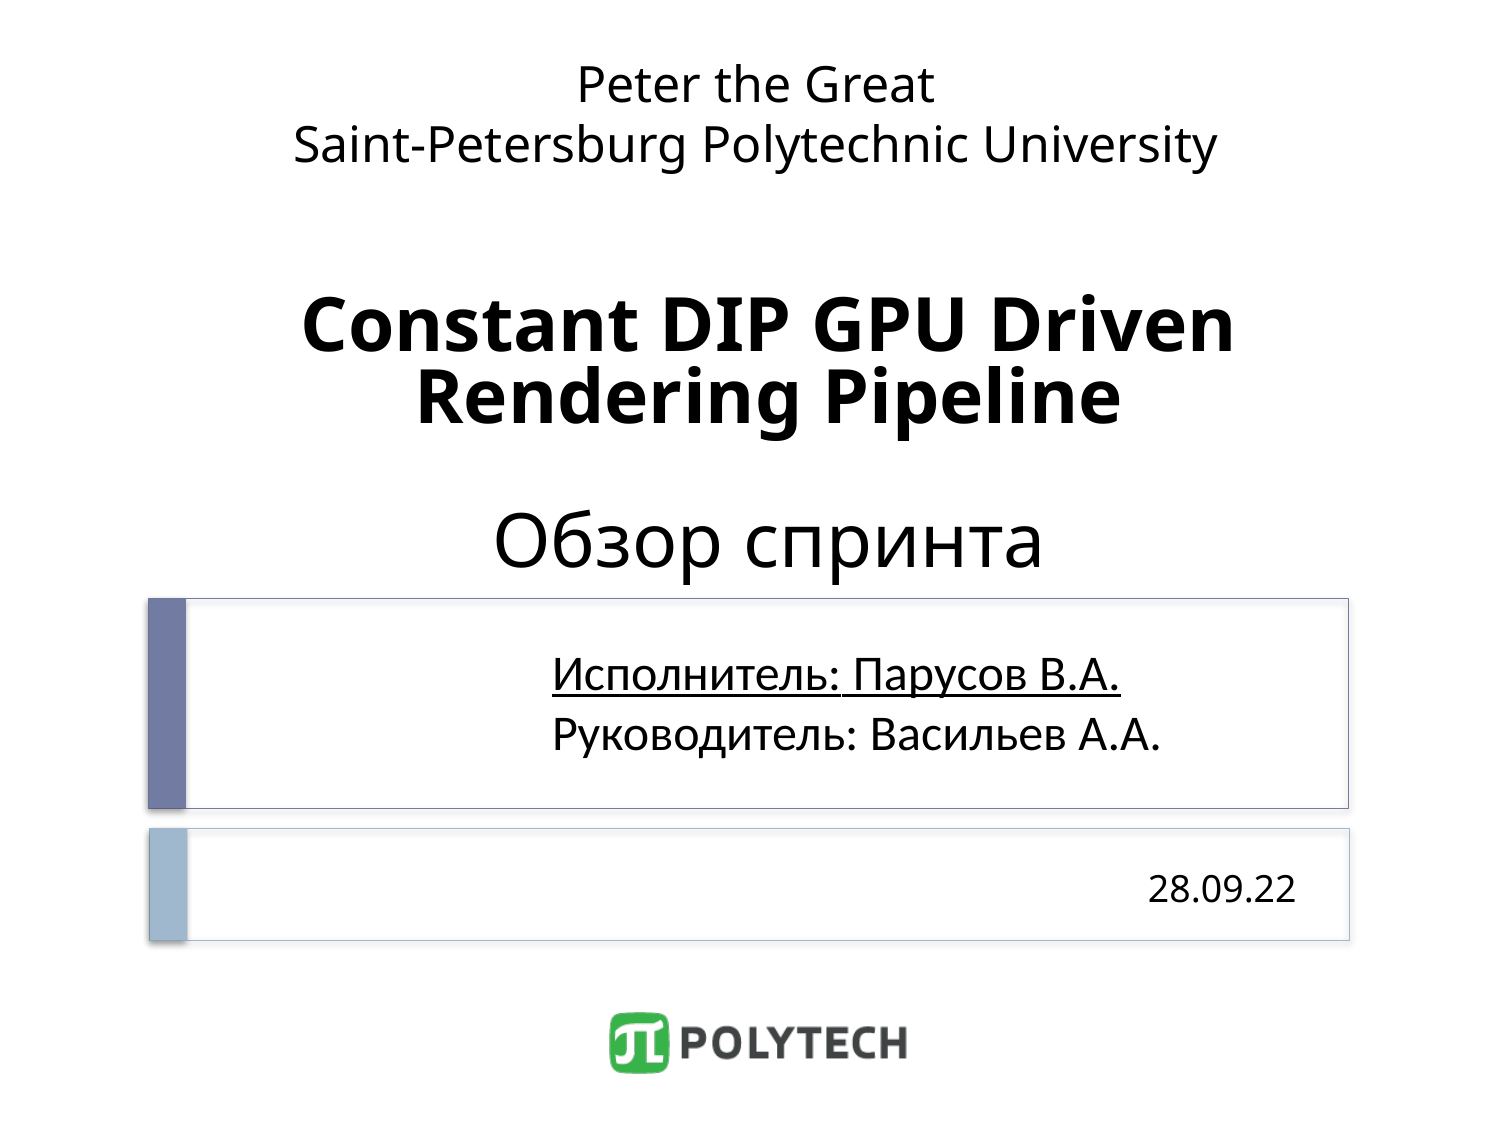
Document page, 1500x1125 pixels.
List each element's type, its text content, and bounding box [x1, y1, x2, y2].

title Исполнитель: Парусов В.А. Руководитель: Васильев А.А. [537, 633, 1353, 795]
text_box Constant DIP GPU Driven Rendering Pipeline Обзор спринта [206, 196, 1332, 598]
picture [593, 999, 922, 1088]
text_box Peter the Great Saint-Petersburg Рolytechnic University [64, 45, 1447, 197]
text_box 28.09.22 [1132, 857, 1312, 918]
